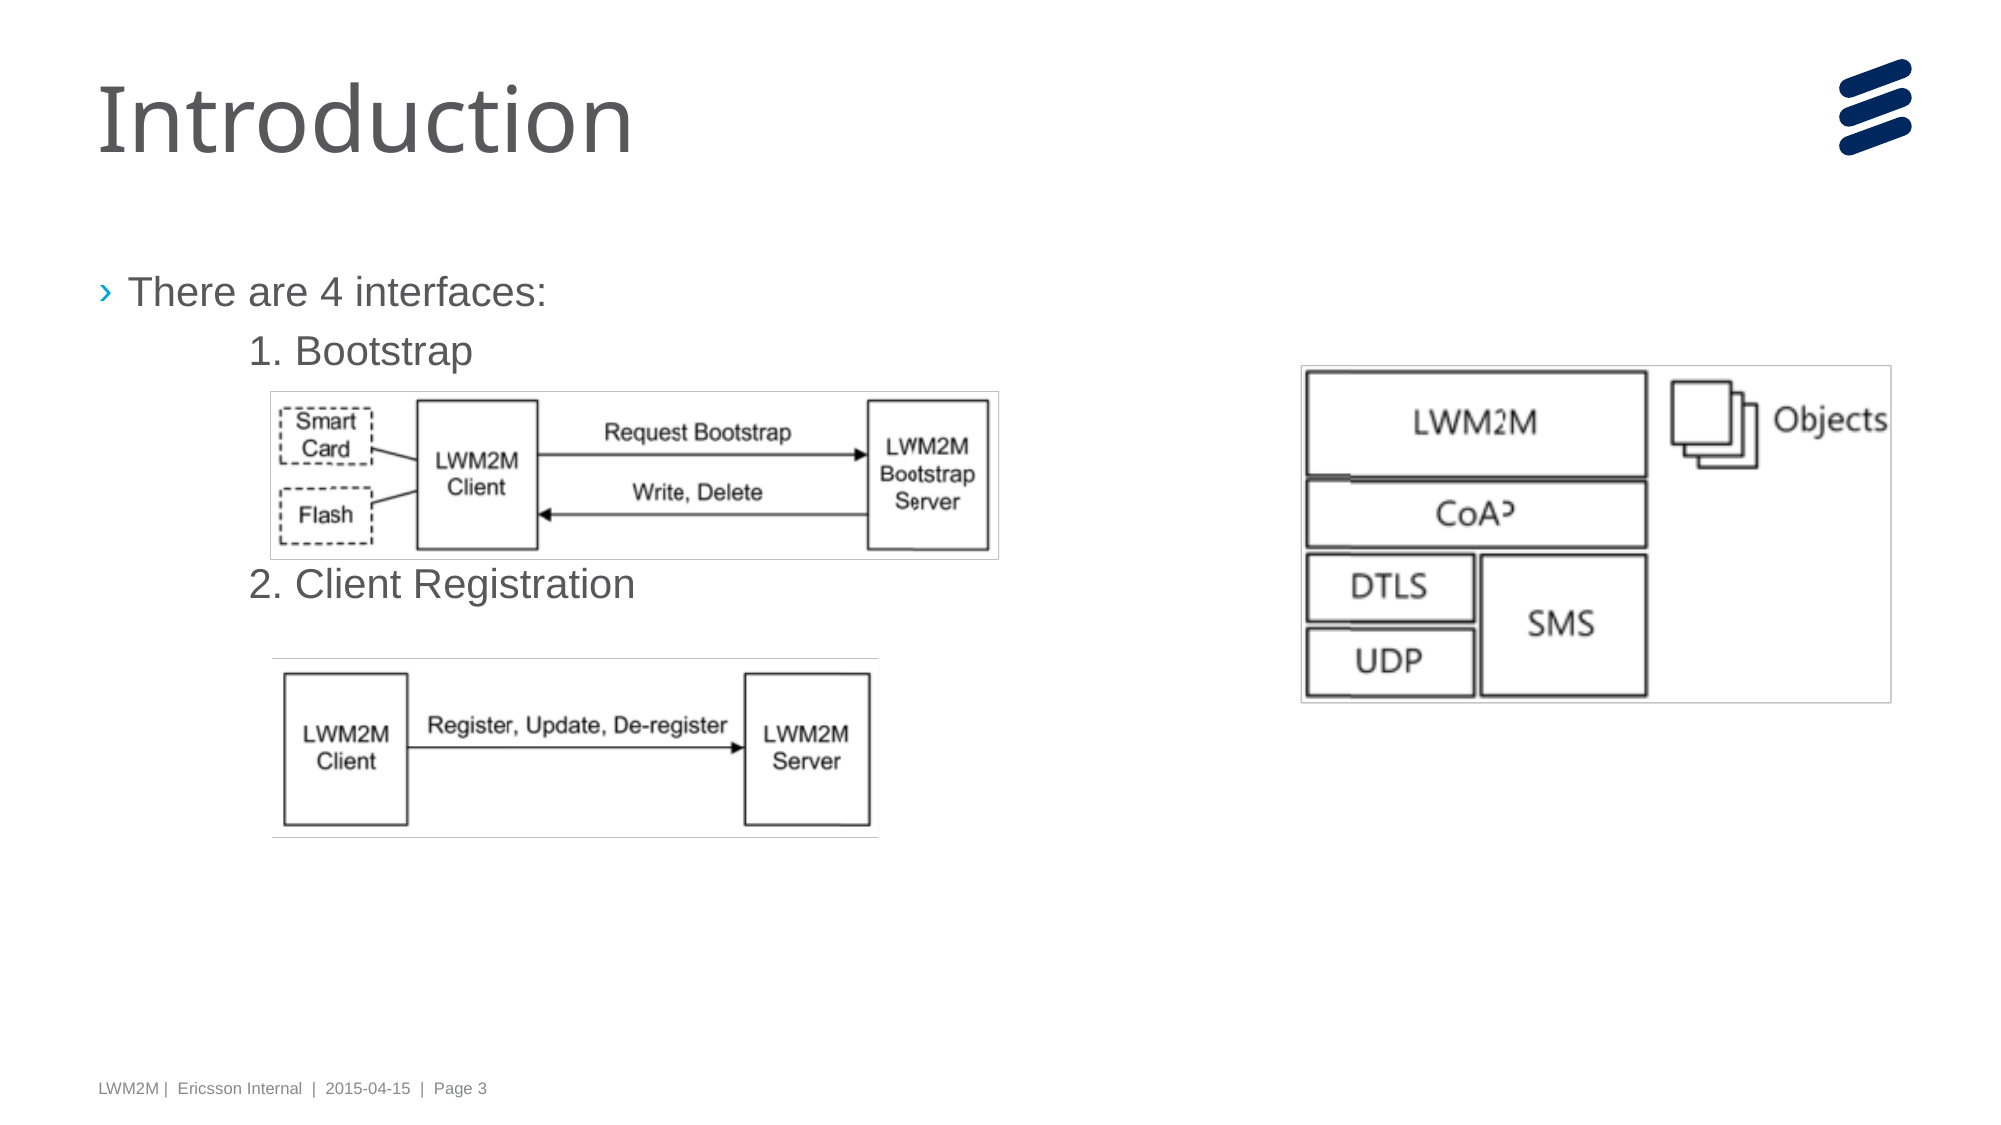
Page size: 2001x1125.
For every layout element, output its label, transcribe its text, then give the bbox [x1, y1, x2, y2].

title Introduction [85, 39, 1726, 218]
picture [269, 389, 1001, 560]
list There are 4 interfaces: 1. Bootstrap 2. Client Registration [86, 264, 1914, 1016]
picture [1244, 337, 1911, 723]
picture [271, 657, 879, 843]
